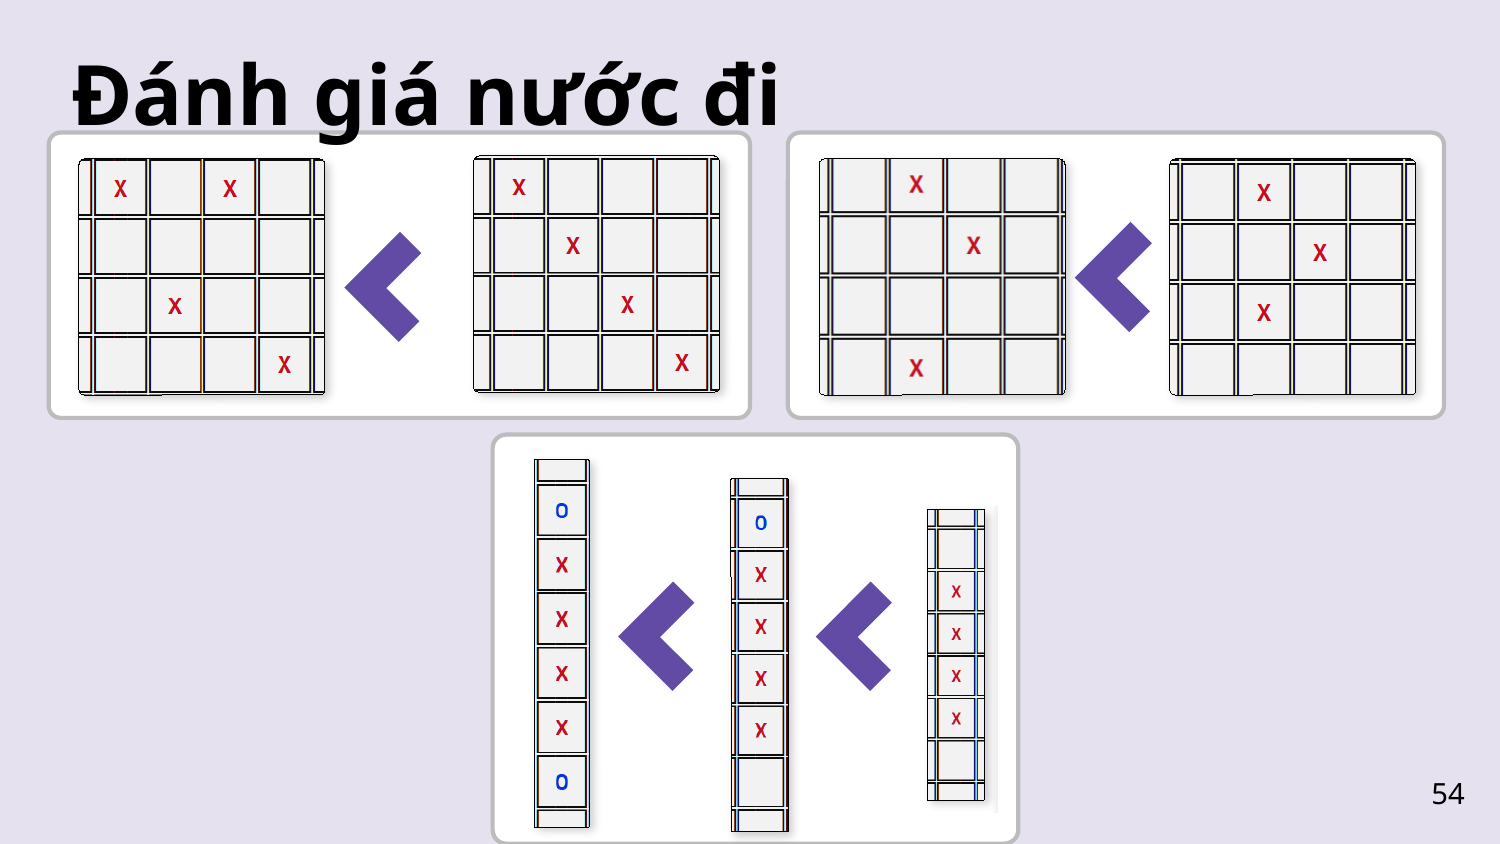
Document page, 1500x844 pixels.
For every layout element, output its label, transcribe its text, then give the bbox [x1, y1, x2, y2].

text_box Đánh giá nước đi [55, 23, 1344, 160]
picture [730, 478, 789, 832]
text_box [813, 579, 895, 694]
text_box [46, 131, 753, 420]
picture [534, 459, 590, 828]
text_box [616, 579, 697, 694]
text_box [490, 432, 1021, 844]
text_box [342, 229, 424, 345]
picture [1169, 158, 1416, 396]
picture [78, 158, 326, 396]
picture [926, 509, 986, 801]
slide_number 54 [1389, 762, 1480, 828]
text_box [1072, 219, 1154, 335]
picture [818, 158, 1066, 396]
picture [473, 155, 720, 393]
text_box [785, 130, 1447, 420]
